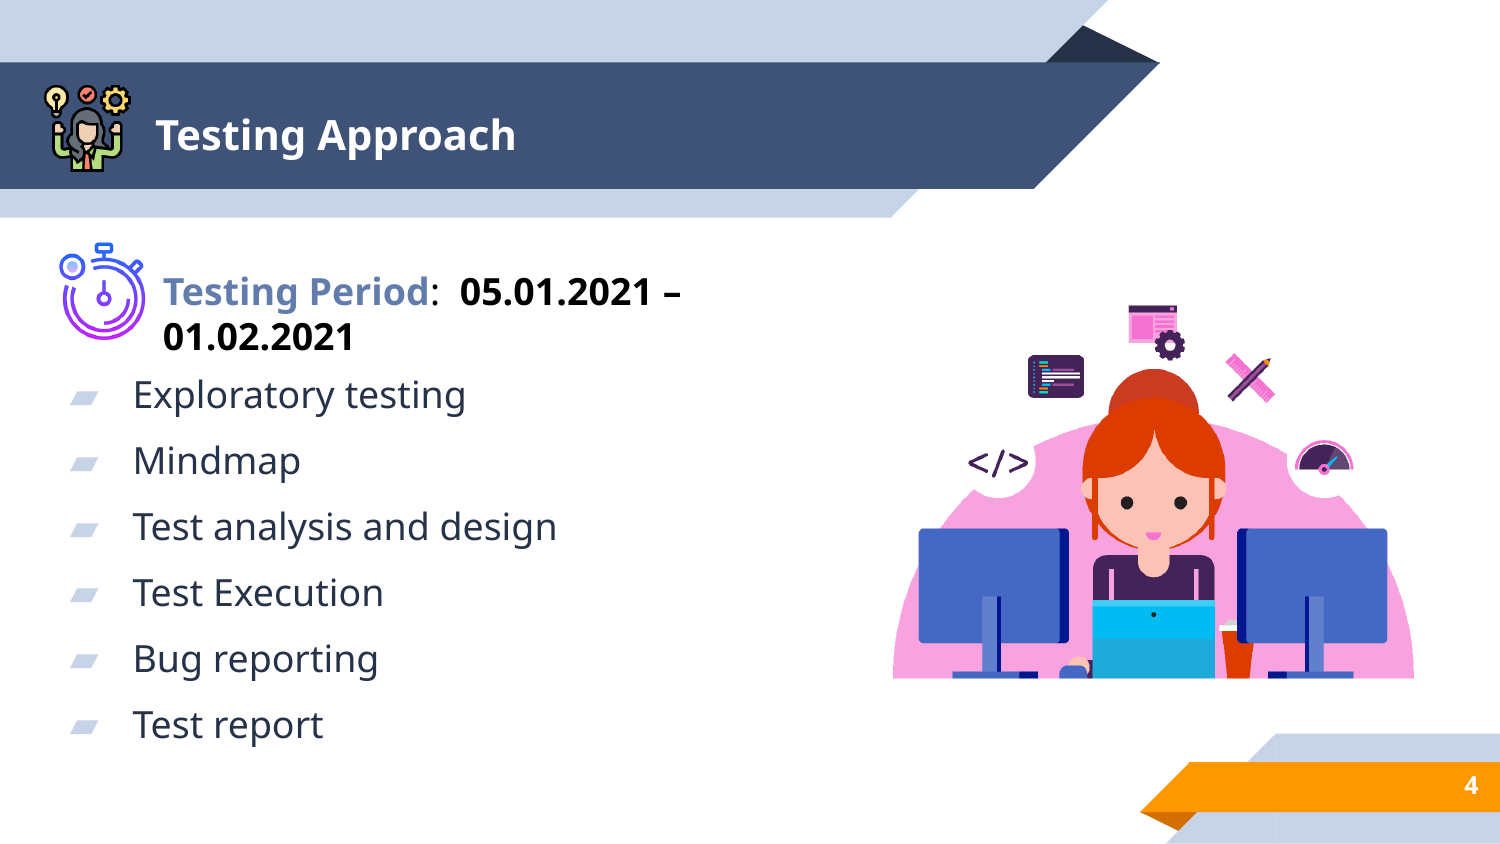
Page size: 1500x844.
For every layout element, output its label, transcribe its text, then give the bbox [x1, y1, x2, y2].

picture [846, 297, 1446, 699]
slide_number 4 [1249, 760, 1494, 813]
text_box Testing Period: 05.01.2021 – 01.02.2021 [148, 260, 870, 400]
title Testing Approach [140, 70, 1042, 197]
picture [42, 83, 132, 173]
picture [42, 231, 163, 352]
list Exploratory testing Mindmap Test analysis and design Test Execution Bug reporting Test report [42, 361, 879, 777]
